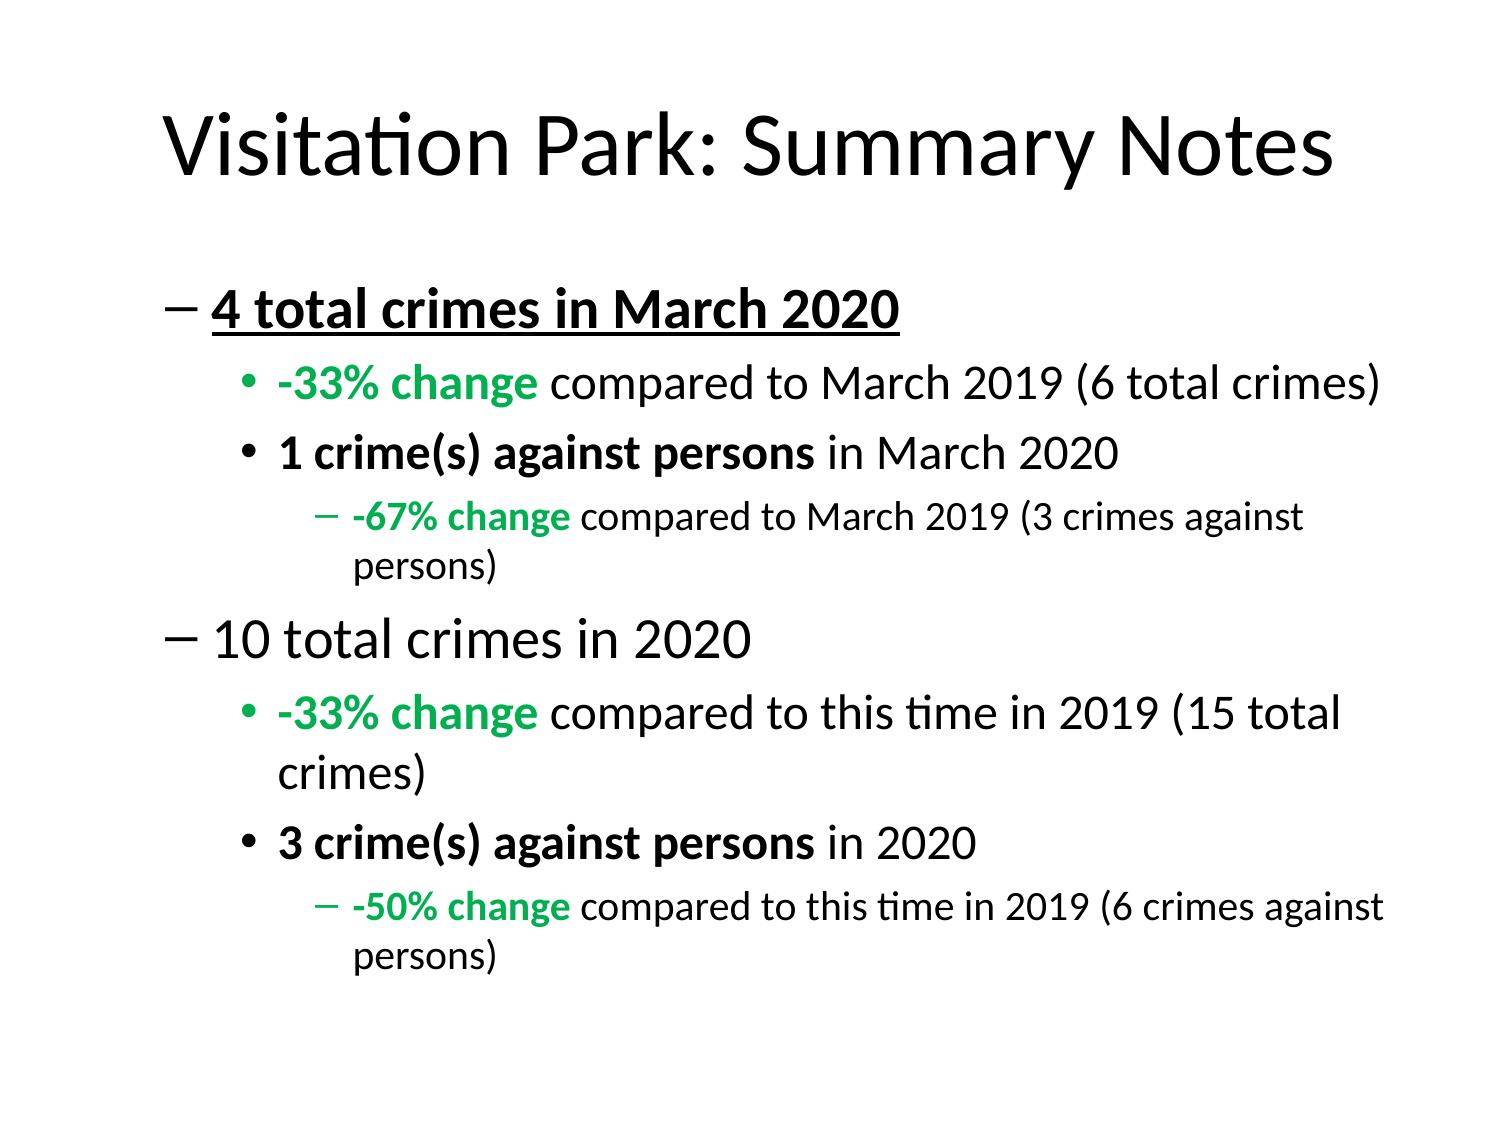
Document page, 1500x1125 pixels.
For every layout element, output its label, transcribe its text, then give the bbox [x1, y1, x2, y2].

list 4 total crimes in March 2020 -33% change compared to March 2019 (6 total crimes) 1 crime(s) against persons in March 2020 -67% change compared to March 2019 (3 crimes against persons) 10 total crimes in 2020 -33% change compared to this time in 2019 (15 total crimes) 3 crime(s) against persons in 2020 -50% change compared to this time in 2019 (6 crimes against persons) [75, 262, 1425, 1005]
title Visitation Park: Summary Notes [75, 45, 1425, 233]
